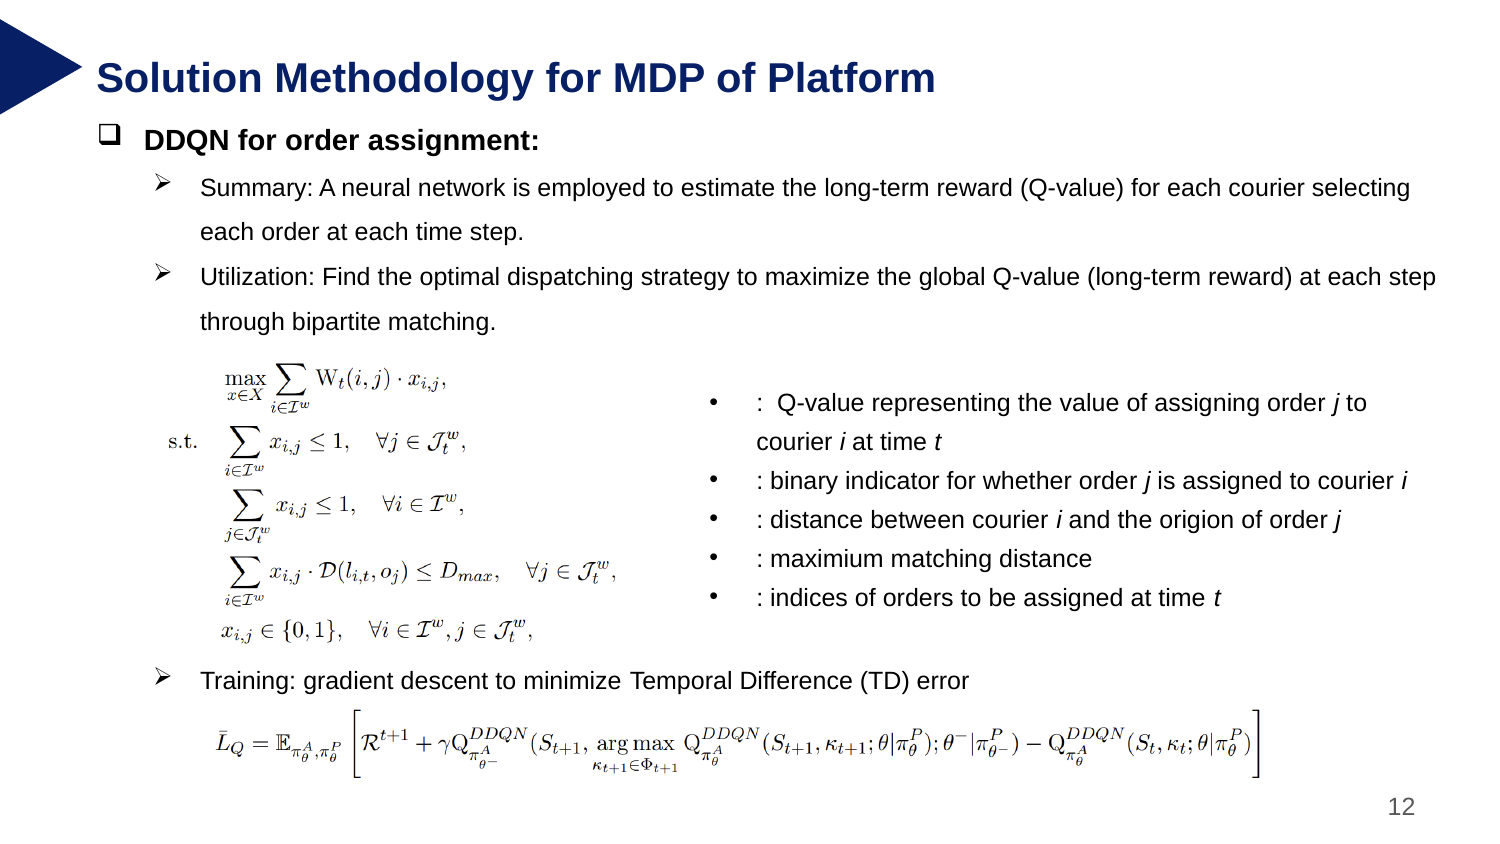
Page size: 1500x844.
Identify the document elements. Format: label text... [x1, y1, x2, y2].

text_box DDQN for order assignment: Summary: A neural network is employed to estimate the long-term reward (Q-value) for each courier selecting each order at each time step. Utilization: Find the optimal dispatching strategy to maximize the global Q-value (long-term reward) at each step through bipartite matching. Training: gradient descent to minimize Temporal Difference (TD) error [82, 96, 1463, 829]
text_box Solution Methodology for MDP of Platform [81, 28, 952, 109]
text_box [0, 19, 81, 115]
picture [143, 345, 628, 656]
picture [206, 704, 1262, 779]
